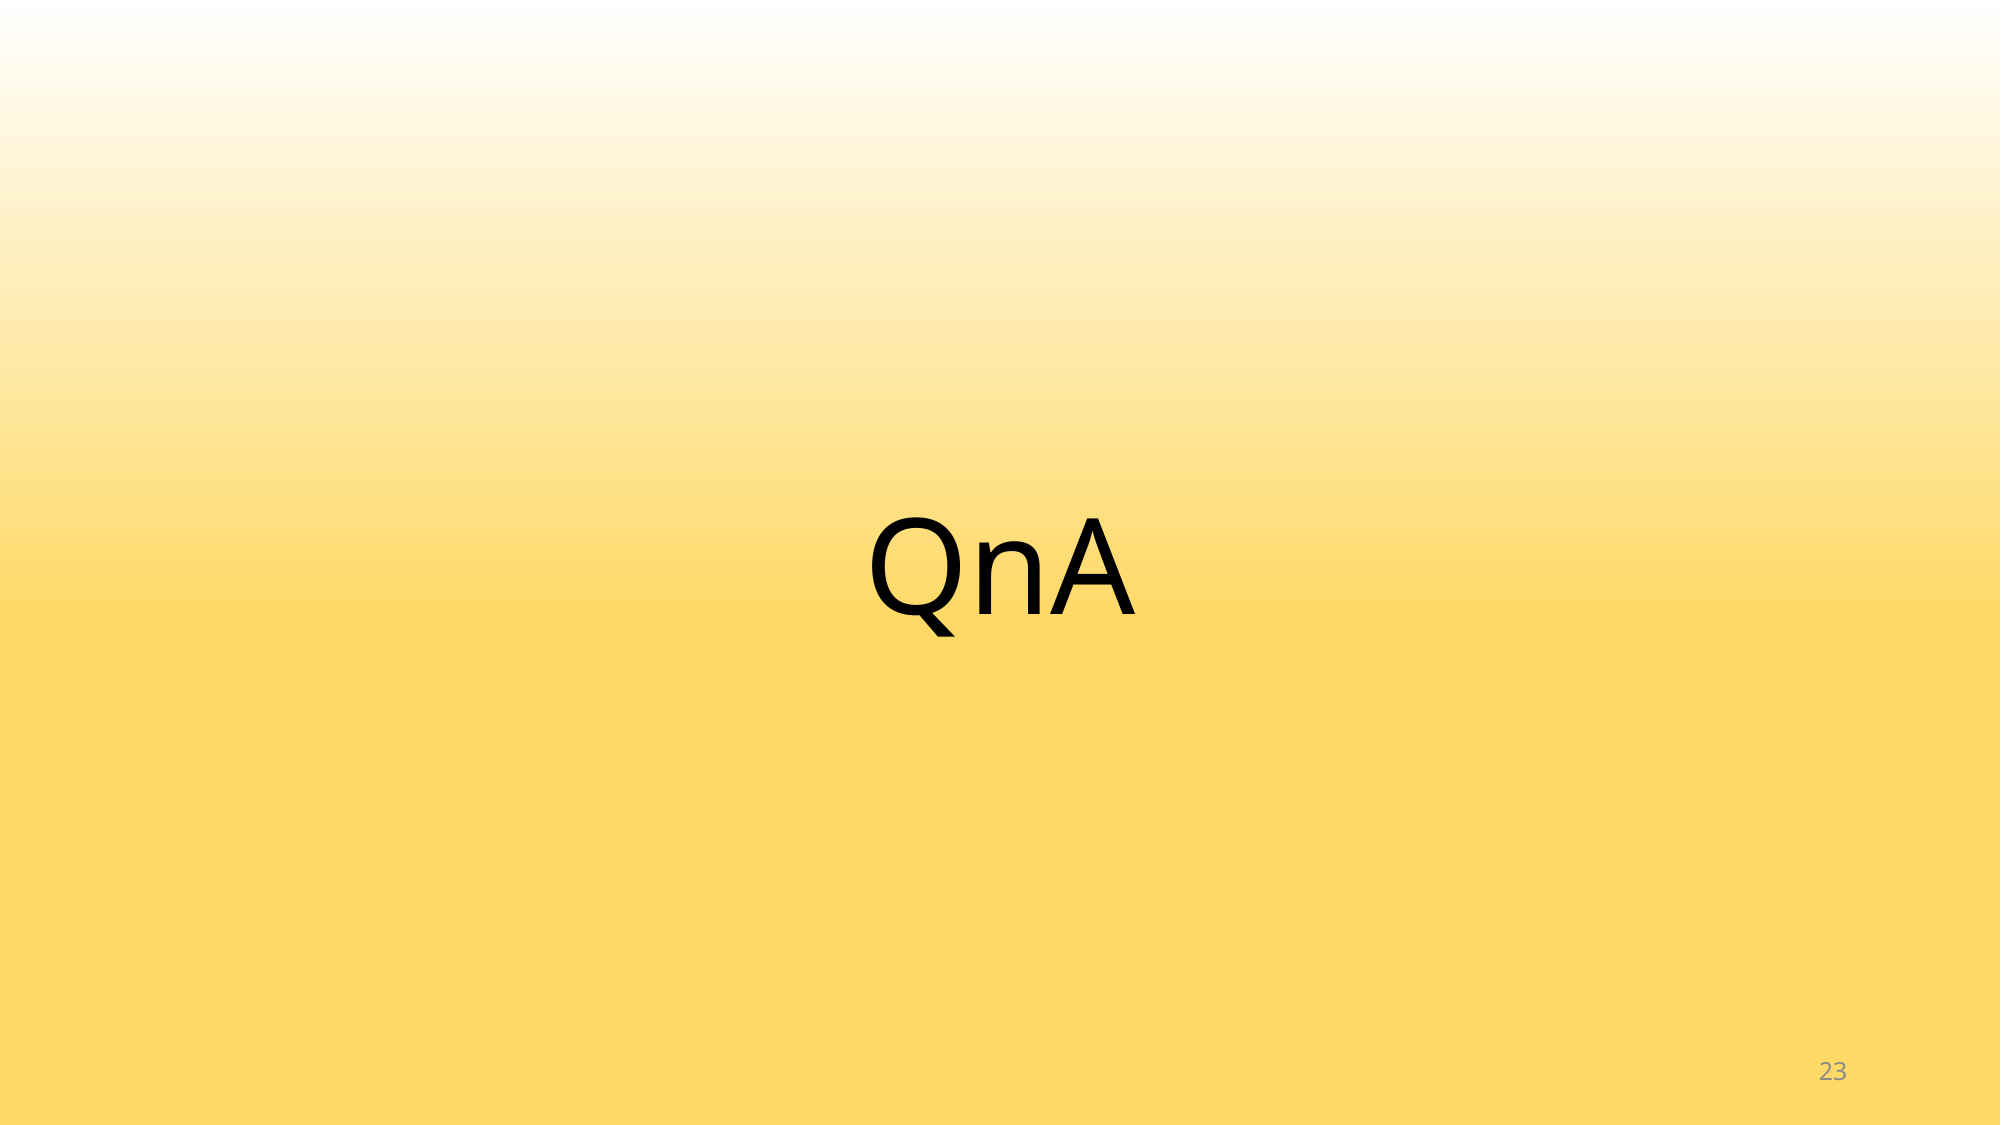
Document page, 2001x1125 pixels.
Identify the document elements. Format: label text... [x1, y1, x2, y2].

slide_number 23 [1412, 1042, 1863, 1103]
text_box QnA [582, 474, 1418, 649]
